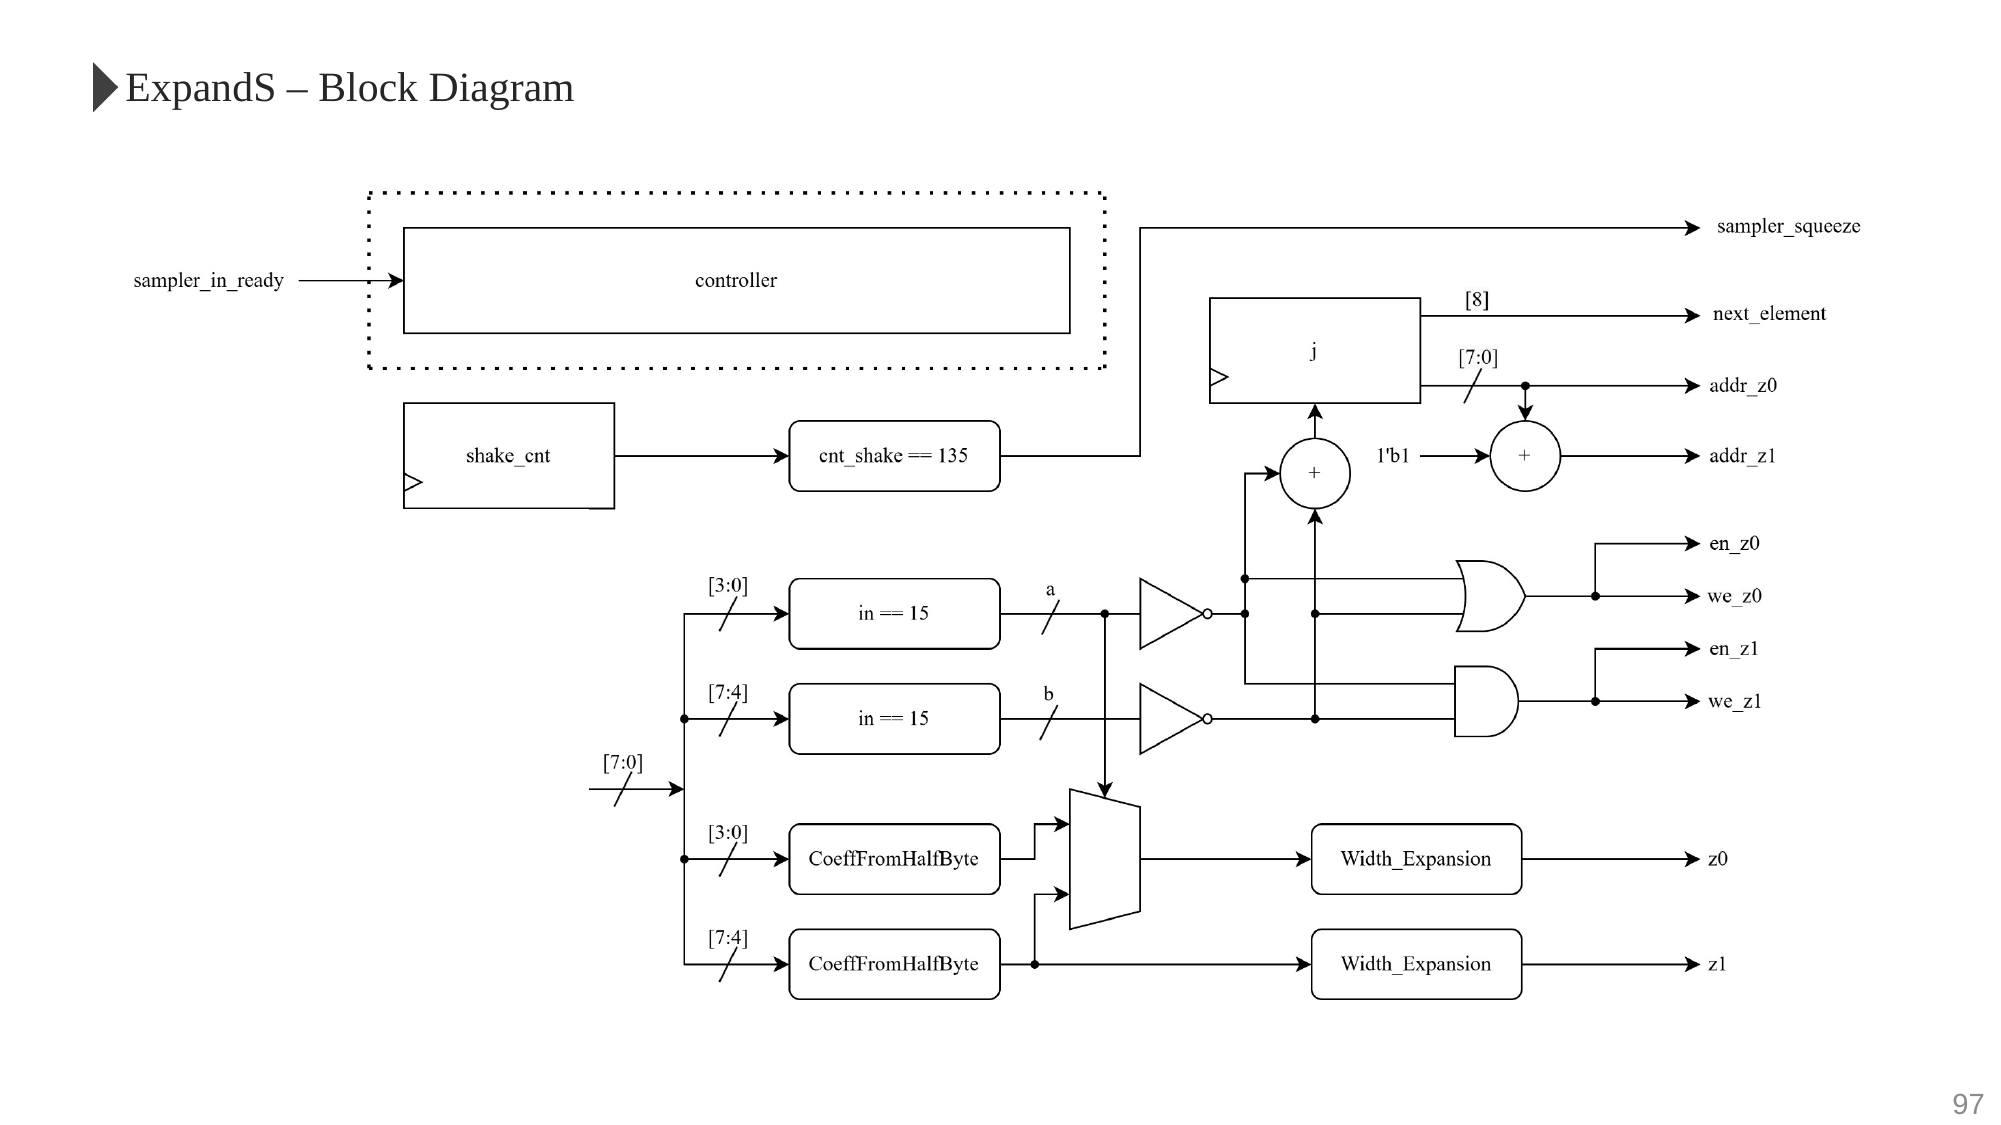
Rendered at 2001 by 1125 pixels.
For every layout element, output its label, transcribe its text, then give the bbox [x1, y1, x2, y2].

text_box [93, 52, 592, 118]
slide_number 97 [1550, 1072, 2000, 1125]
picture [105, 190, 1878, 1063]
